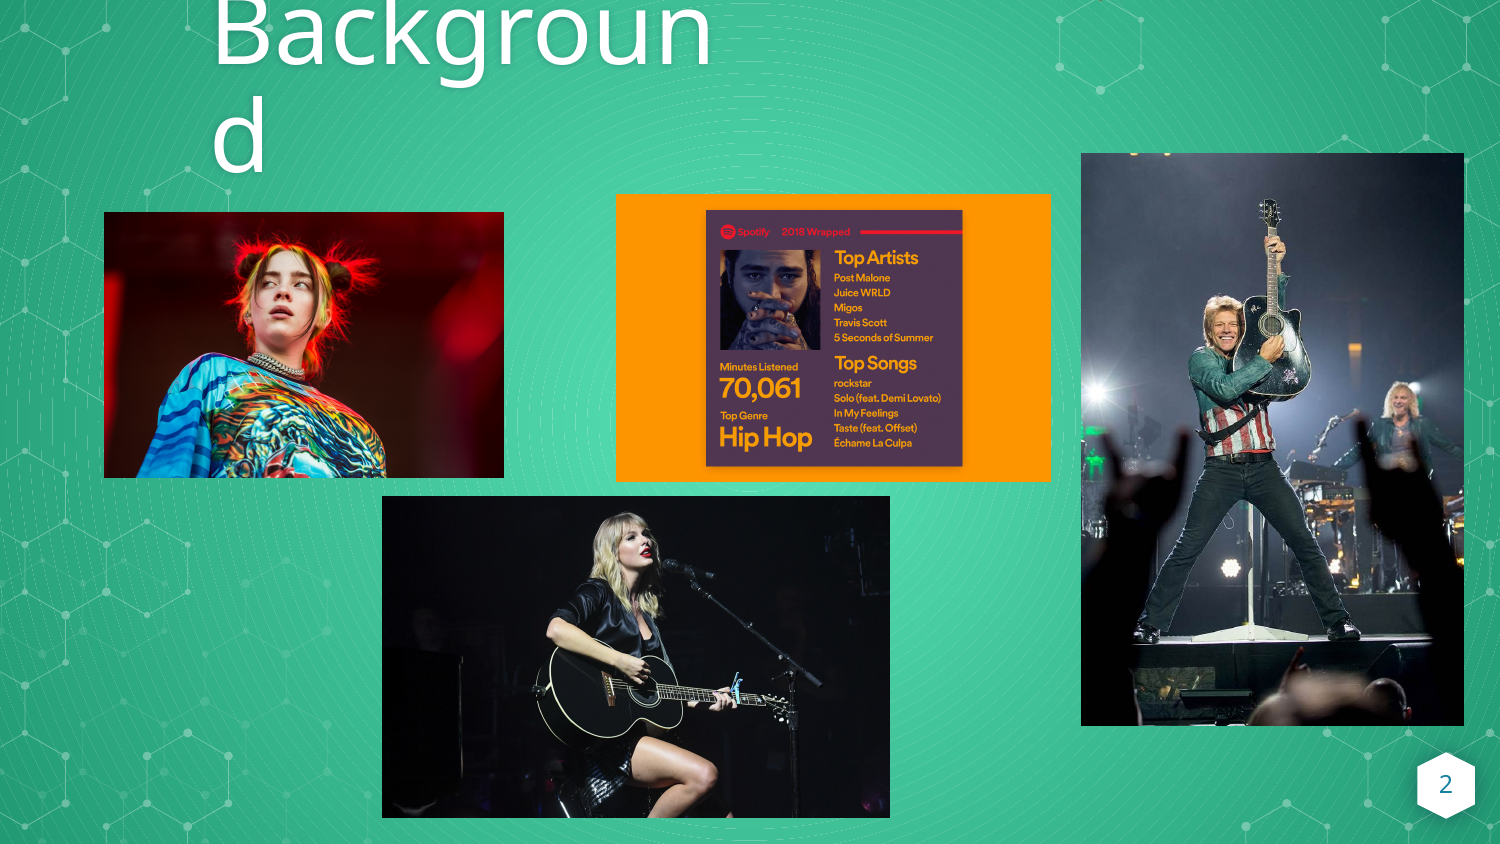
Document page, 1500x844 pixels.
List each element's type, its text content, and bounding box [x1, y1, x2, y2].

picture [1081, 152, 1464, 726]
slide_number ‹#› [1417, 752, 1475, 819]
picture [616, 194, 1052, 482]
picture [382, 495, 890, 819]
title Background [209, 35, 747, 195]
picture [103, 211, 504, 479]
